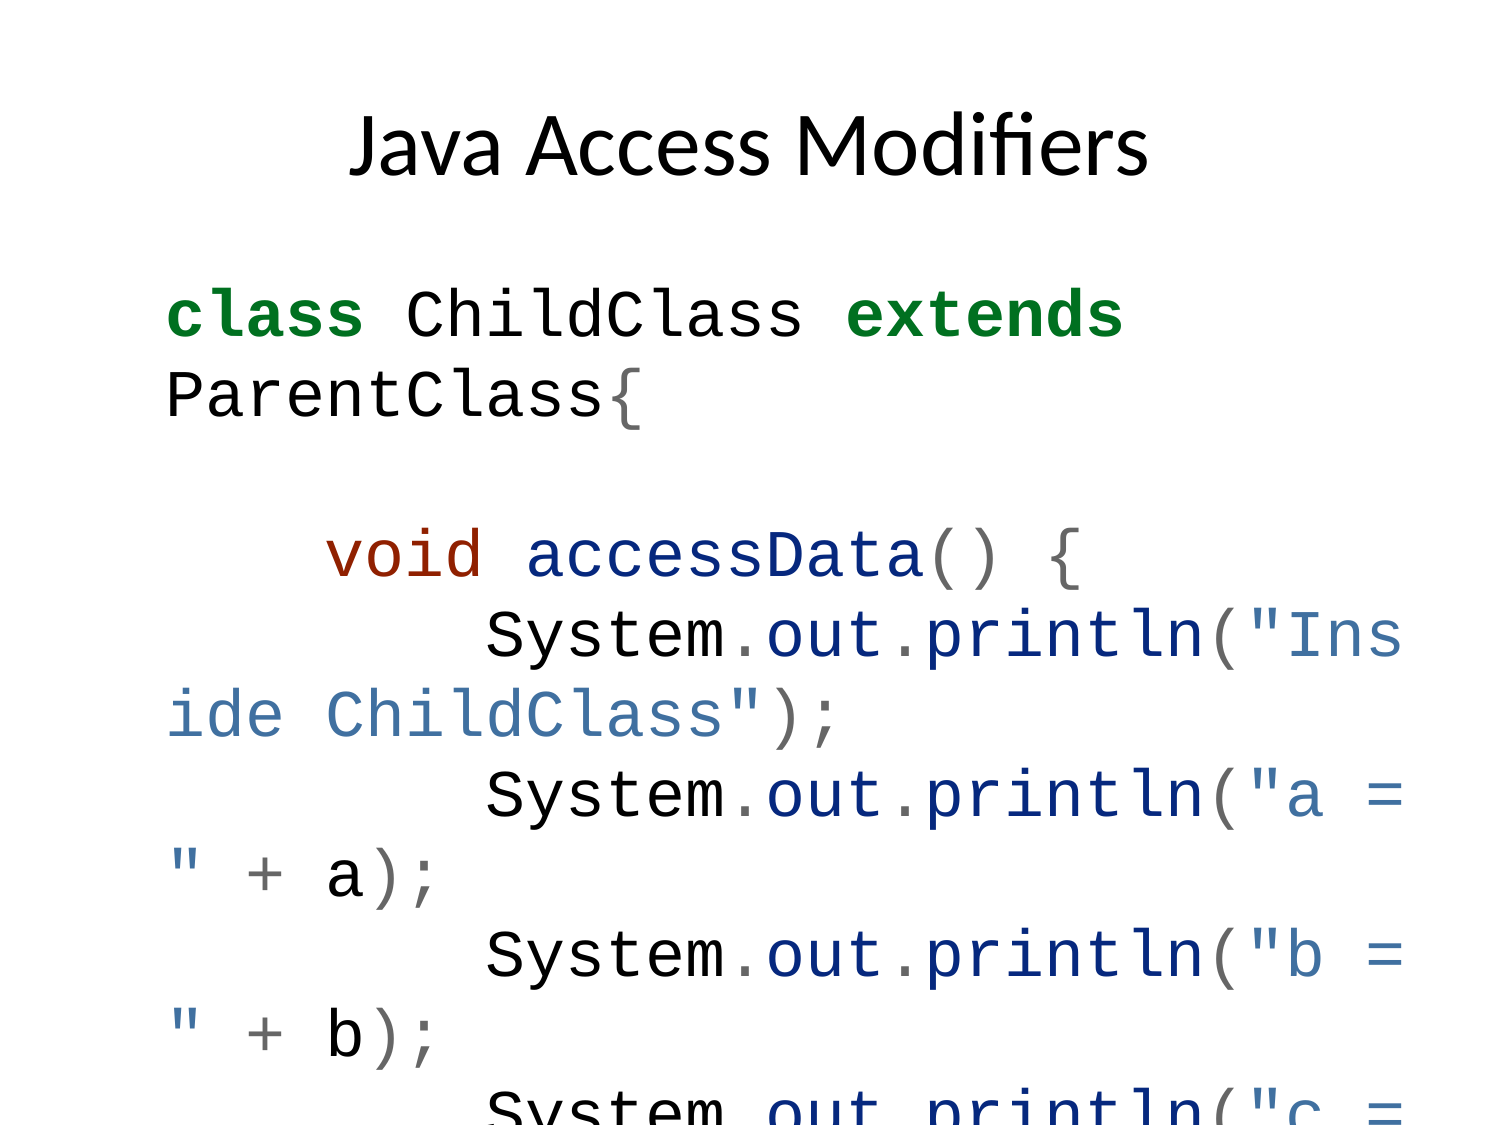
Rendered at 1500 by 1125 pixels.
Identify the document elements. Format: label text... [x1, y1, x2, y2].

list class ChildClass extends ParentClass{ void accessData() { System.out.println("Inside ChildClass"); System.out.println("a = " + a); System.out.println("b = " + b); System.out.println("c = " + c); //System.out.println("d = " + d); // private member can't be accessed } } [75, 262, 1425, 1005]
title Java Access Modifiers [75, 45, 1425, 233]
